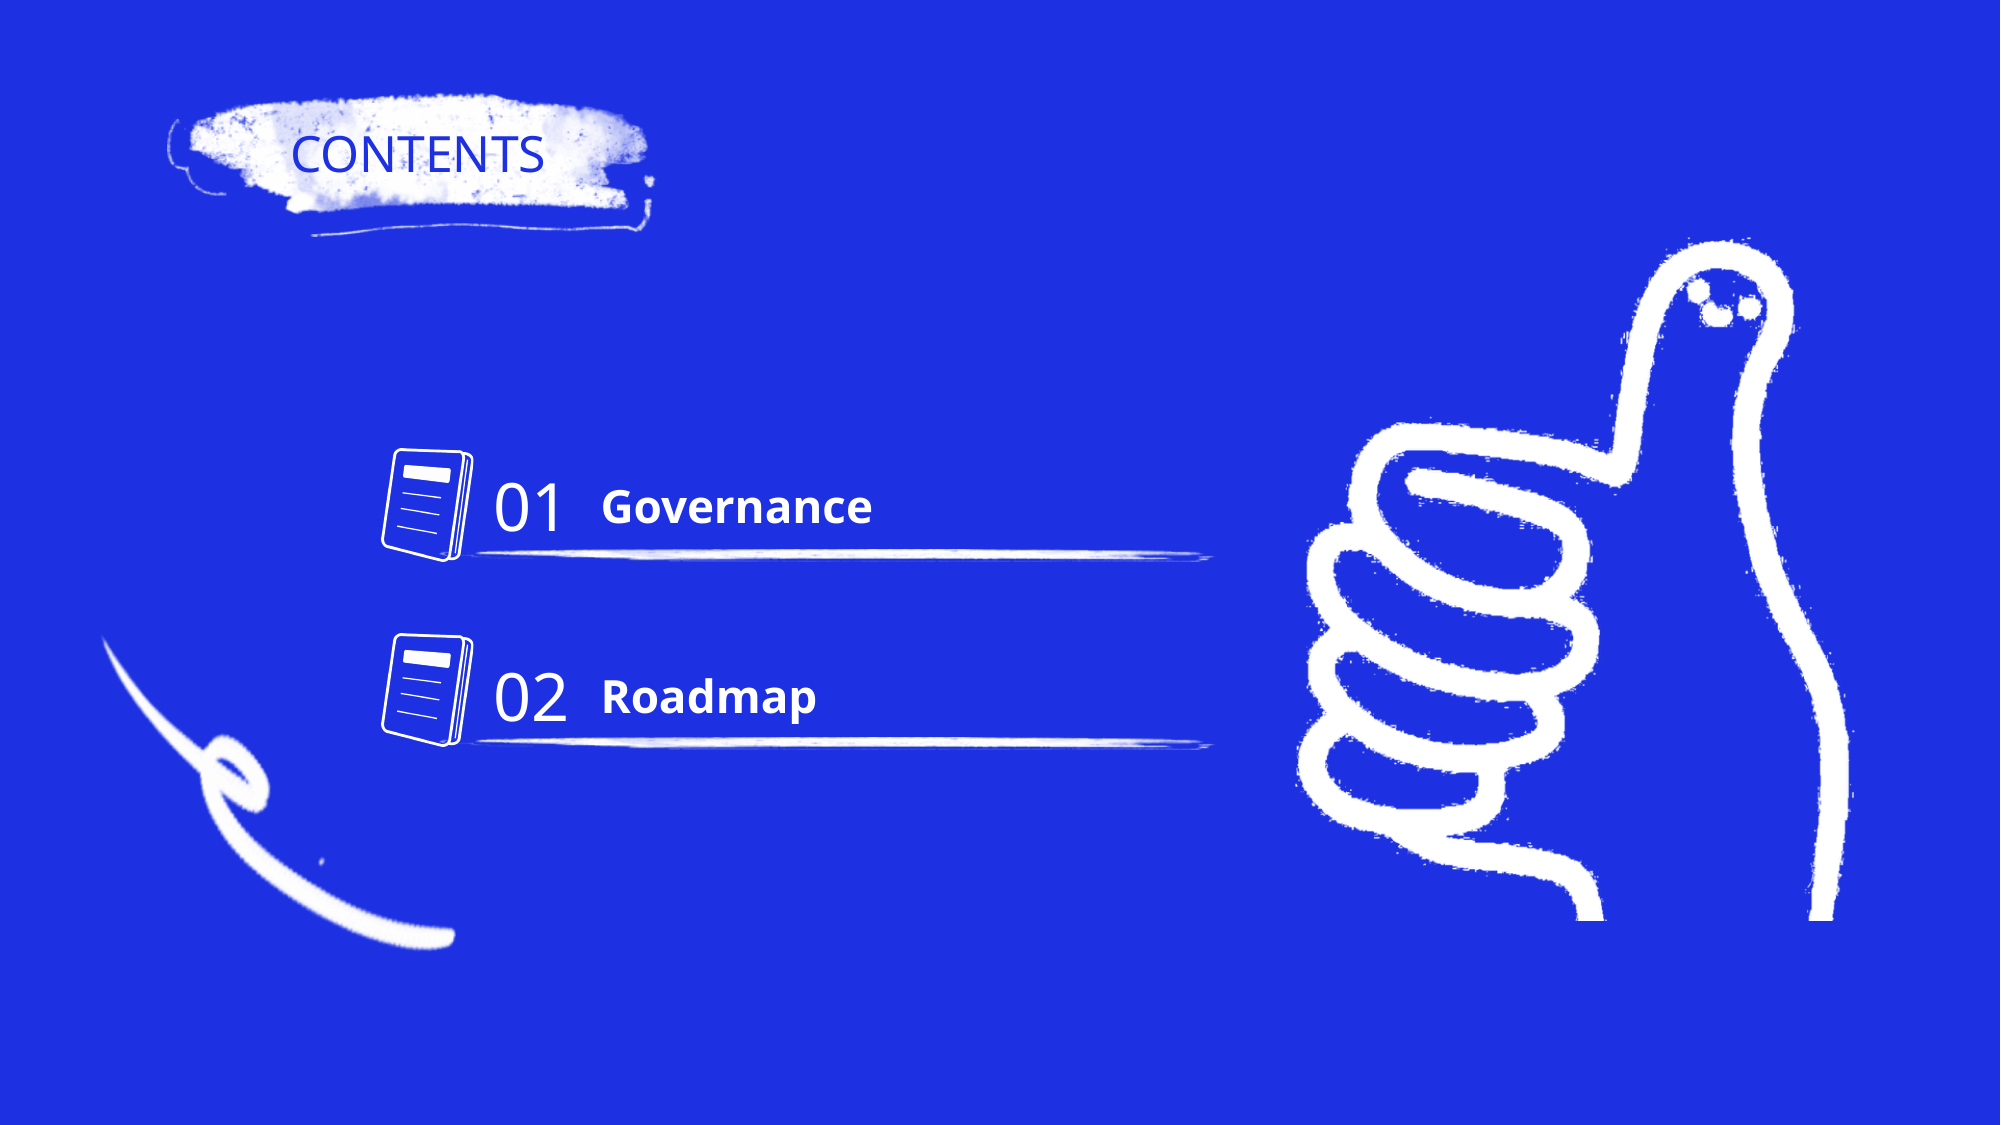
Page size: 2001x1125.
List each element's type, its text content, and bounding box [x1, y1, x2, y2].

picture [380, 448, 1218, 562]
text_box 01 [493, 457, 601, 546]
picture [1295, 237, 1855, 921]
text_box Governance [600, 477, 1218, 533]
text_box 02 [493, 647, 601, 737]
picture [58, 593, 1218, 993]
text_box Roadmap [600, 667, 1260, 723]
picture [167, 92, 657, 238]
